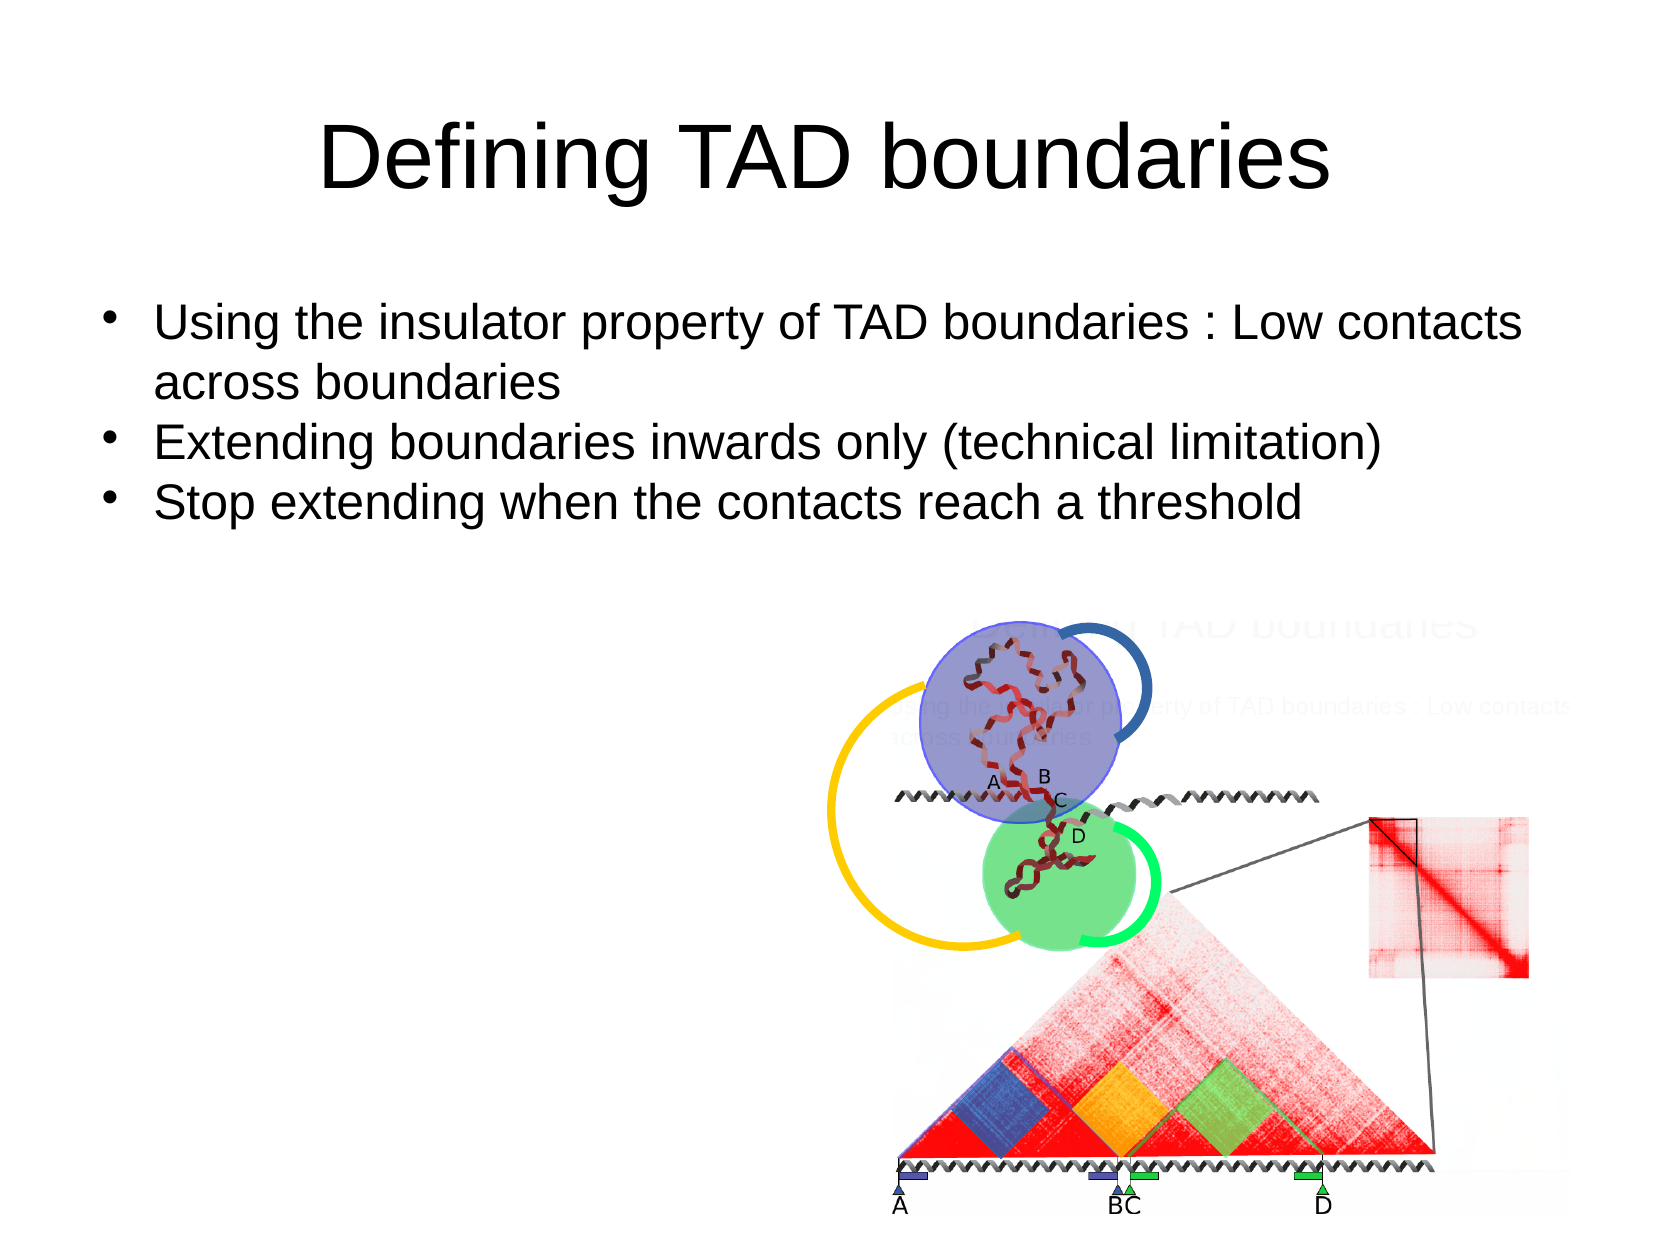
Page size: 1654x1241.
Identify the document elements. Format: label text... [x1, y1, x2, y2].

text_box [827, 698, 887, 927]
picture [892, 621, 1570, 1215]
text_box Using the insulator property of TAD boundaries : Low contacts across boundaries Extending boundaries inwards only (technical limitation) Stop extending when the contacts reach a threshold [82, 290, 1570, 1008]
text_box Defining TAD boundaries [82, 49, 1570, 255]
